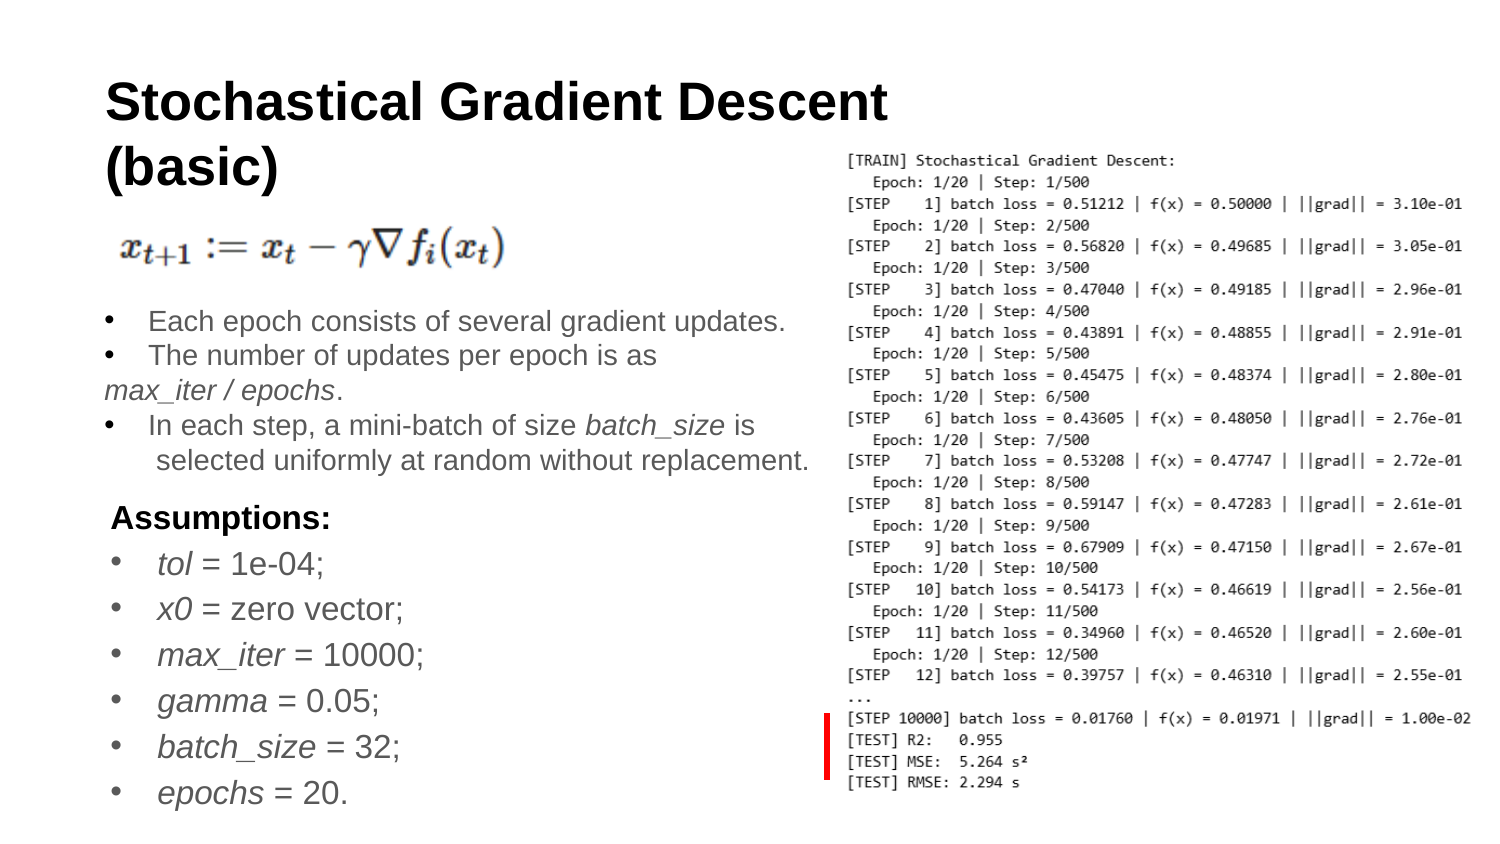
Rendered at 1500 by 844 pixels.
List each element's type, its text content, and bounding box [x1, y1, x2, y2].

text_box Each epoch consists of several gradient updates. The number of updates per epoch is as max_iter / epochs. In each step, a mini-batch of size batch_size is selected uniformly at random without replacement. [89, 294, 827, 484]
picture [841, 144, 1476, 795]
text_box Assumptions: tol = 1e-04; x0 = zero vector; max_iter = 10000; gamma = 0.05; batch_size = 32; epochs = 20. [89, 449, 865, 844]
picture [104, 217, 516, 285]
title Stochastical Gradient Descent (basic) [105, 66, 1395, 207]
